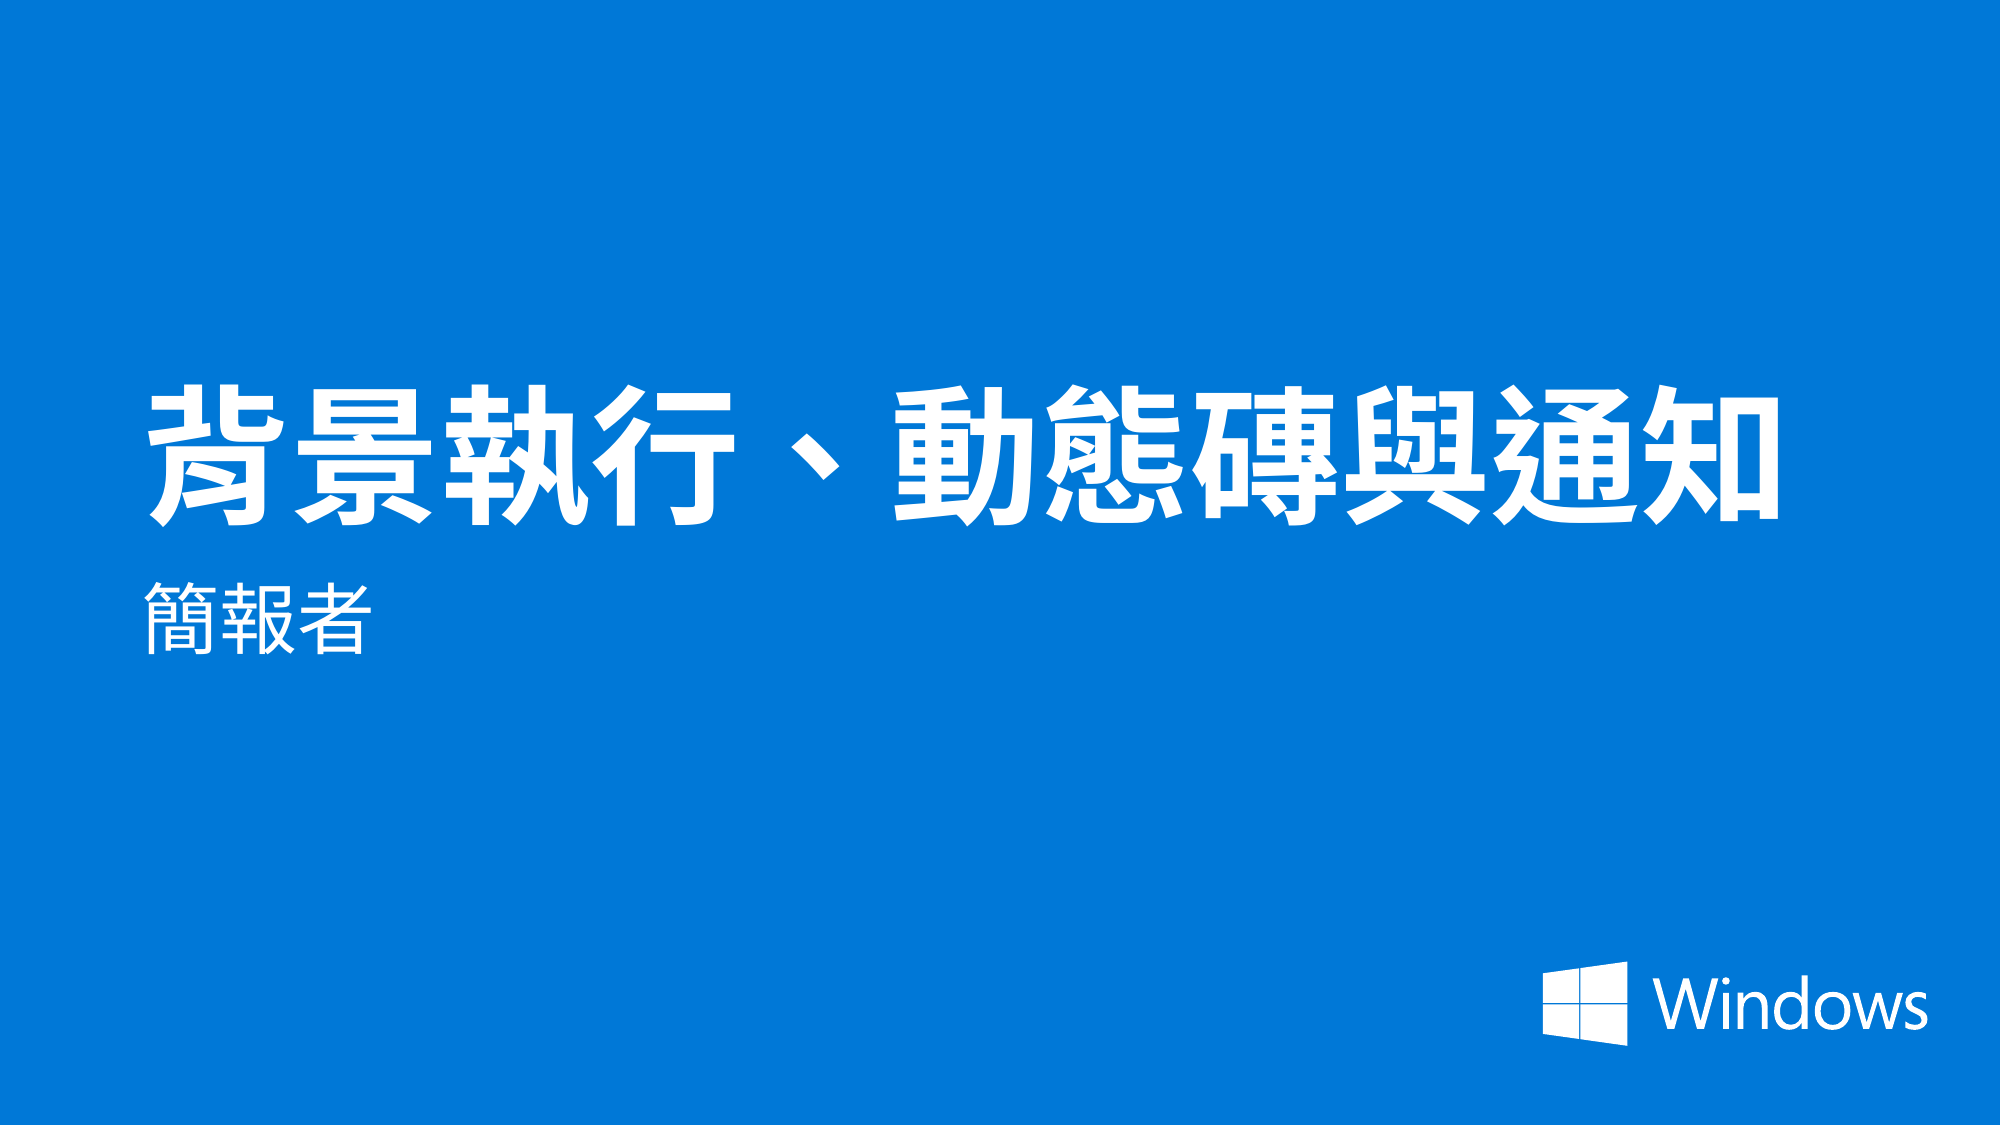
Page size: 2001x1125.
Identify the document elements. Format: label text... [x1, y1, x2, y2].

title 背景執行、動態磚與通知 [118, 120, 1913, 563]
subtitle 簡報者 [119, 562, 1368, 931]
